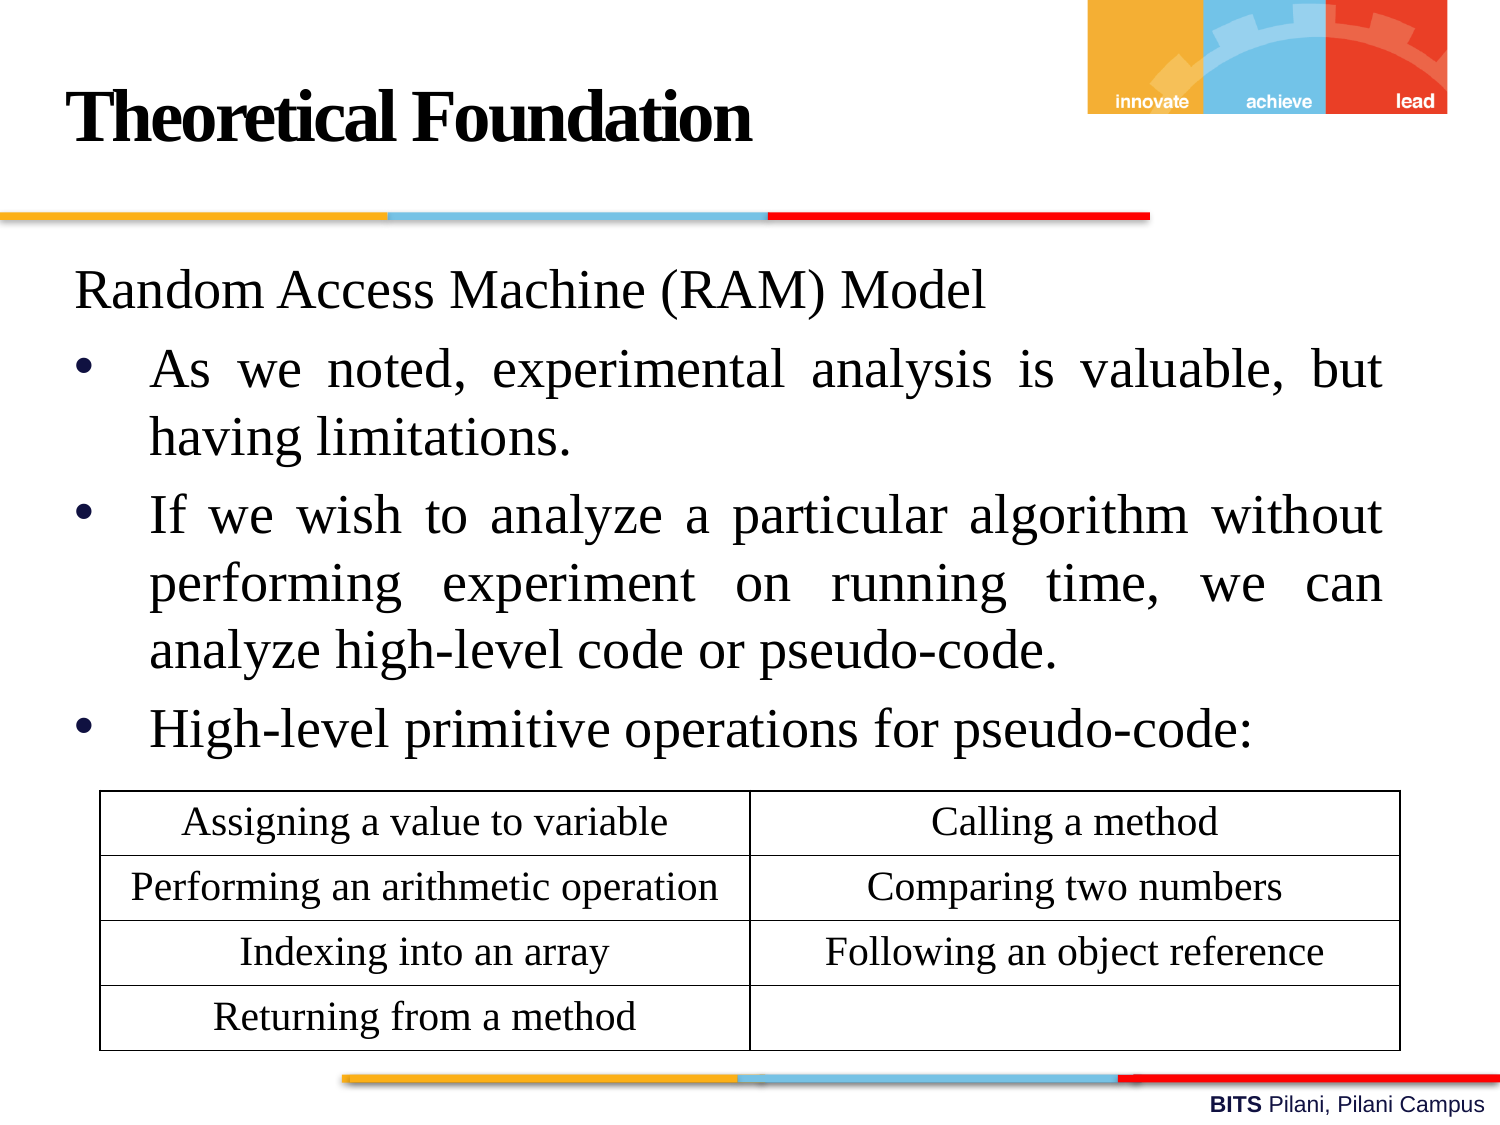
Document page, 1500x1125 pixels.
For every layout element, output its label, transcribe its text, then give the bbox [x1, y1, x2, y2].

list Random Access Machine (RAM) Model As we noted, experimental analysis is valuable, but having limitations. If we wish to analyze a particular algorithm without performing experiment on running time, we can analyze high-level code or pseudo-code. High-level primitive operations for pseudo-code: [50, 245, 1400, 988]
list Theoretical Foundation [50, 24, 1088, 213]
table_cell Comparing two numbers [751, 856, 1399, 920]
table_header Assigning a value to variable [101, 792, 749, 855]
table_cell Performing an arithmetic operation [101, 856, 749, 920]
table_cell Indexing into an array [101, 921, 749, 985]
table_header Calling a method [751, 792, 1399, 855]
table_cell Returning from a method [101, 986, 749, 1050]
picture [1087, 0, 1448, 114]
table_cell [751, 986, 1399, 1050]
table_cell Following an object reference [751, 921, 1399, 985]
